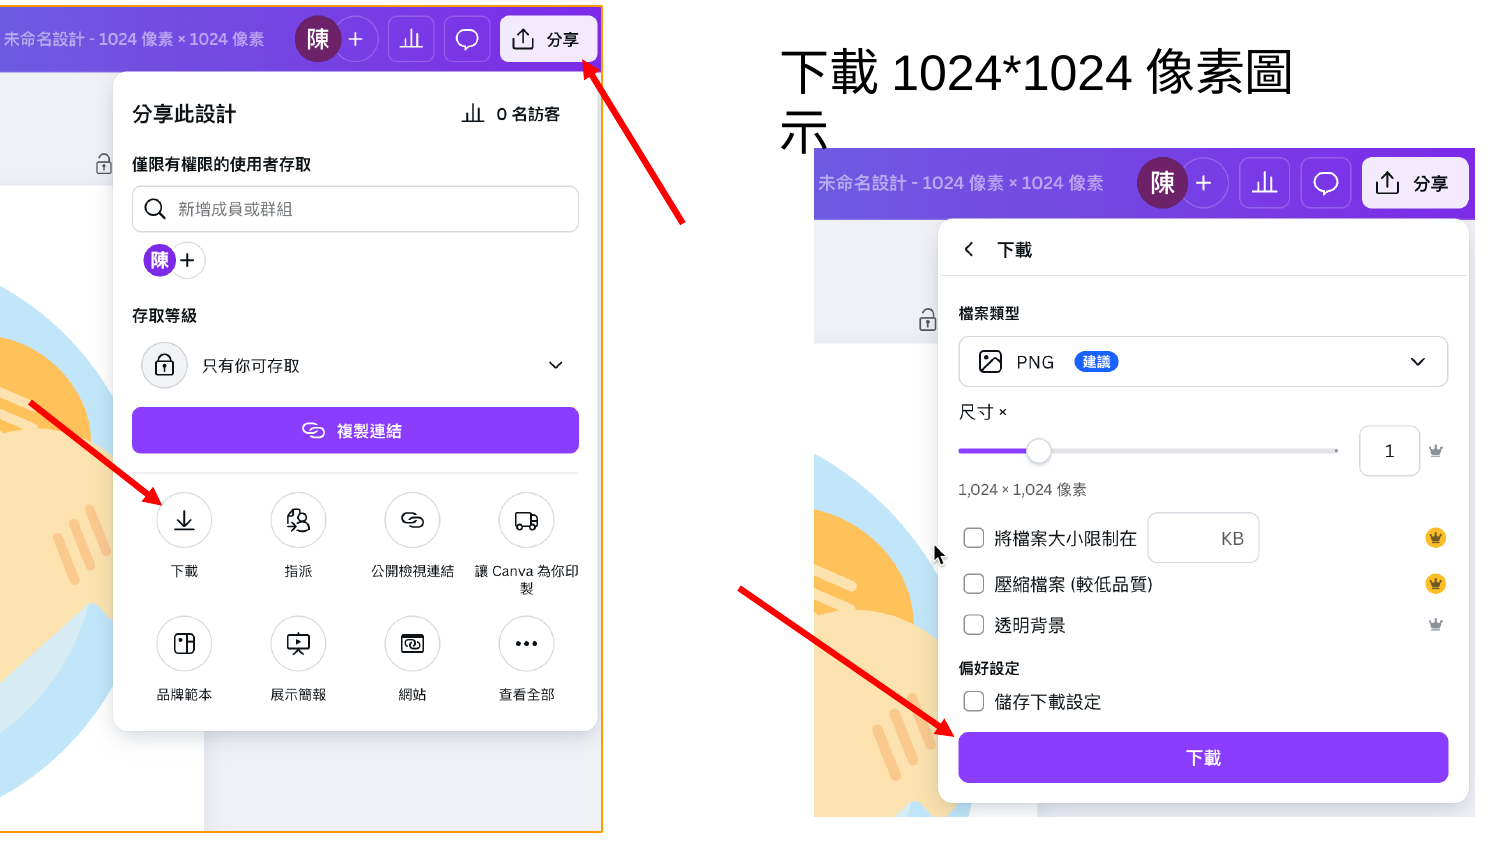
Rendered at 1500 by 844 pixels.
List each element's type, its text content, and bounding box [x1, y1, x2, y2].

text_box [29, 401, 163, 506]
picture [814, 148, 1476, 817]
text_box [738, 587, 955, 738]
picture [0, 6, 602, 832]
text_box 下載1024*1024像素圖示 [764, 24, 1346, 124]
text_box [581, 59, 684, 224]
